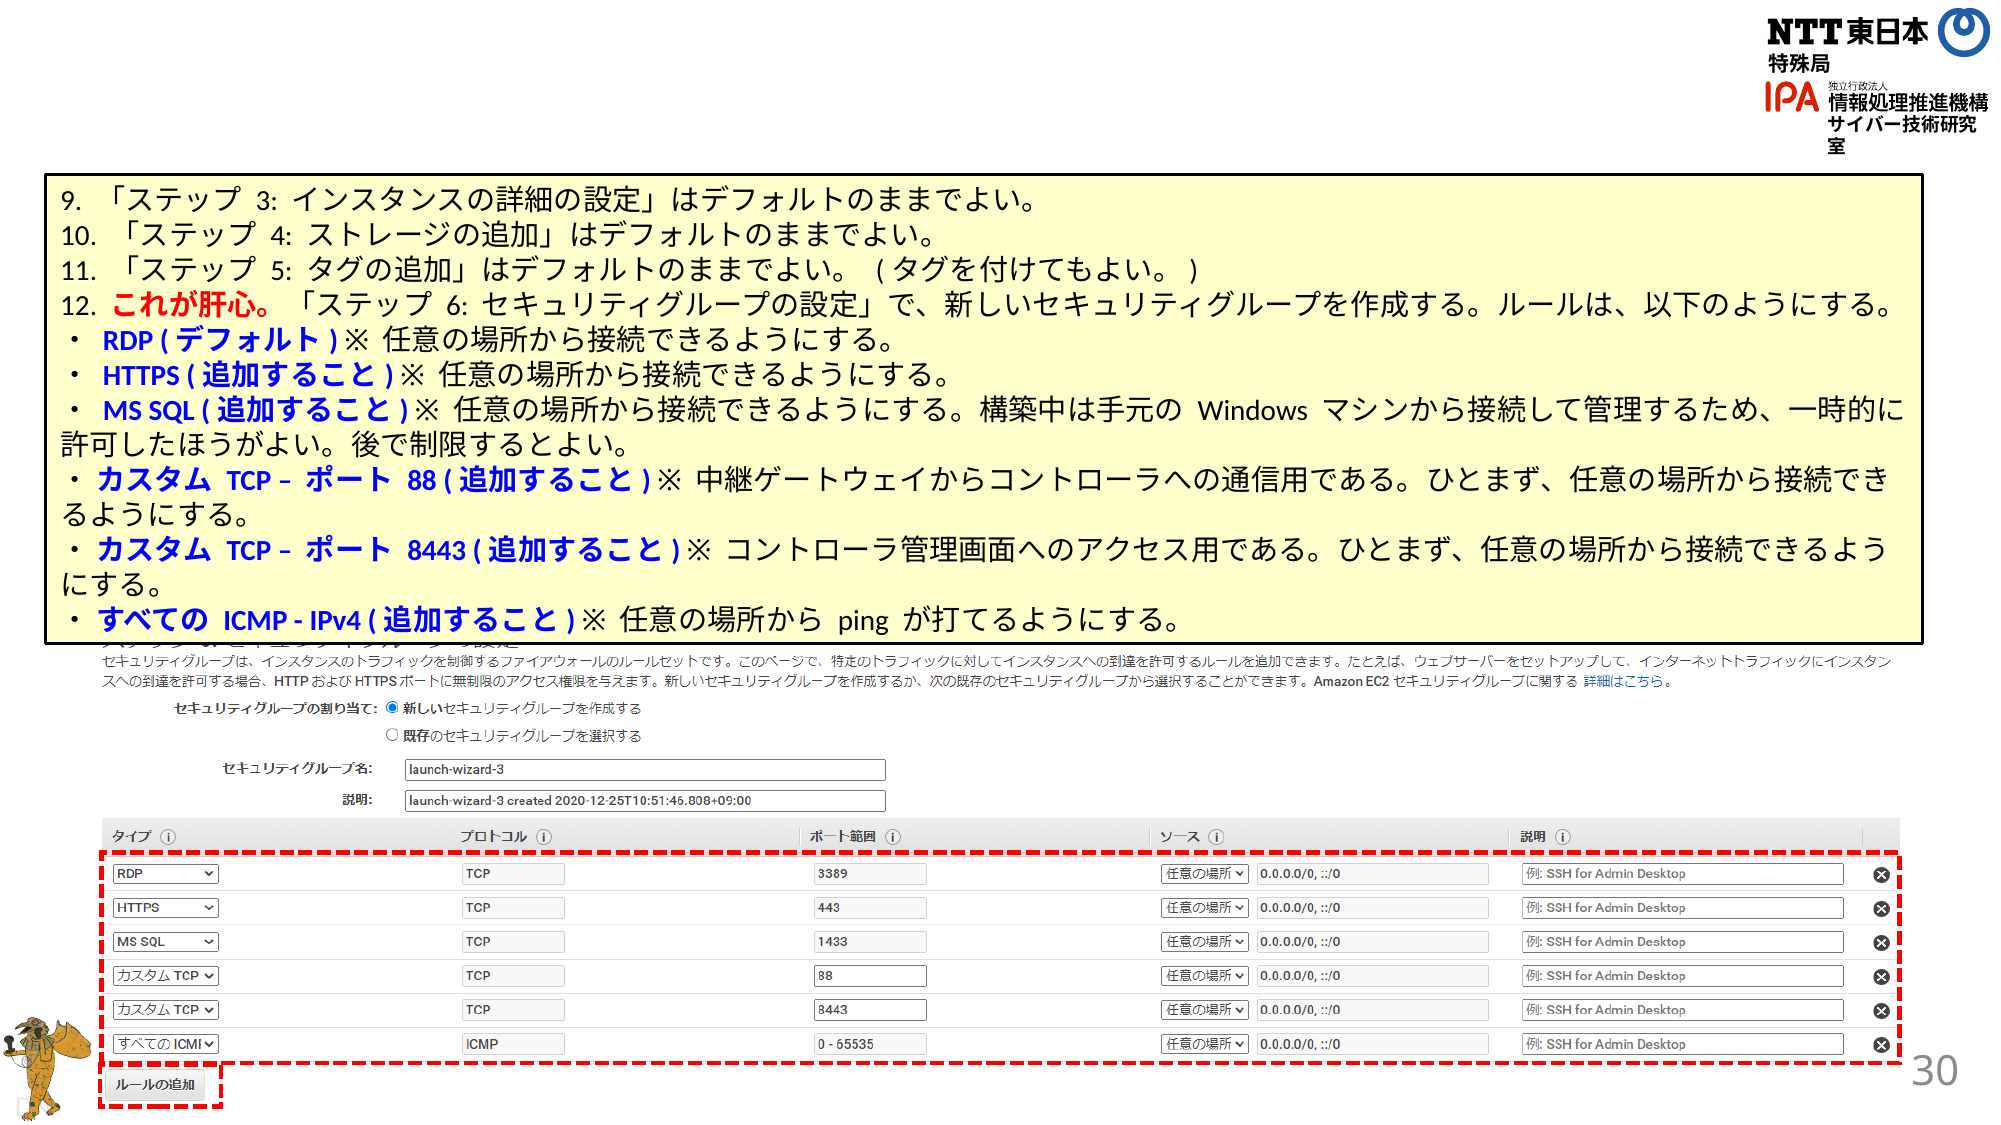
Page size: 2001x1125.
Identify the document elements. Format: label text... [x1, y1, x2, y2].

picture [99, 622, 1909, 1103]
slide_number 30 [1909, 1042, 1975, 1103]
text_box 9. 「ステップ 3: インスタンスの詳細の設定」はデフォルトのままでよい。 10. 「ステップ 4: ストレージの追加」はデフォルトのままでよい。 11. 「ステップ 5: タグの追加」はデフォルトのままでよい。 (タグを付けてもよい。) 12. これが肝心。「ステップ 6: セキュリティグループの設定」で、新しいセキュリティグループを作成する。ルールは、以下のようにする。 ・ RDP (デフォルト) ※ 任意の場所から接続できるようにする。 ・ HTTPS (追加すること) ※ 任意の場所から接続できるようにする。 ・ MS SQL (追加すること) ※ 任意の場所から接続できるようにする。構築中は手元の Windows マシンから接続して管理するため、一時的に許可したほうがよい。後で制限するとよい。 ・ カスタム TCP – ポート 88 (追加すること) ※ 中継ゲートウェイからコントローラへの通信用である。ひとまず、任意の場所から接続できるようにする。 ・ カスタム TCP – ポート 8443 (追加すること) ※ コントローラ管理画面へのアクセス用である。ひとまず、任意の場所から接続できるようにする。 ・ すべての ICMP - IPv4 (追加すること) ※ 任意の場所から ping が打てるようにする。 [45, 174, 1923, 644]
text_box [99, 1103, 222, 1108]
